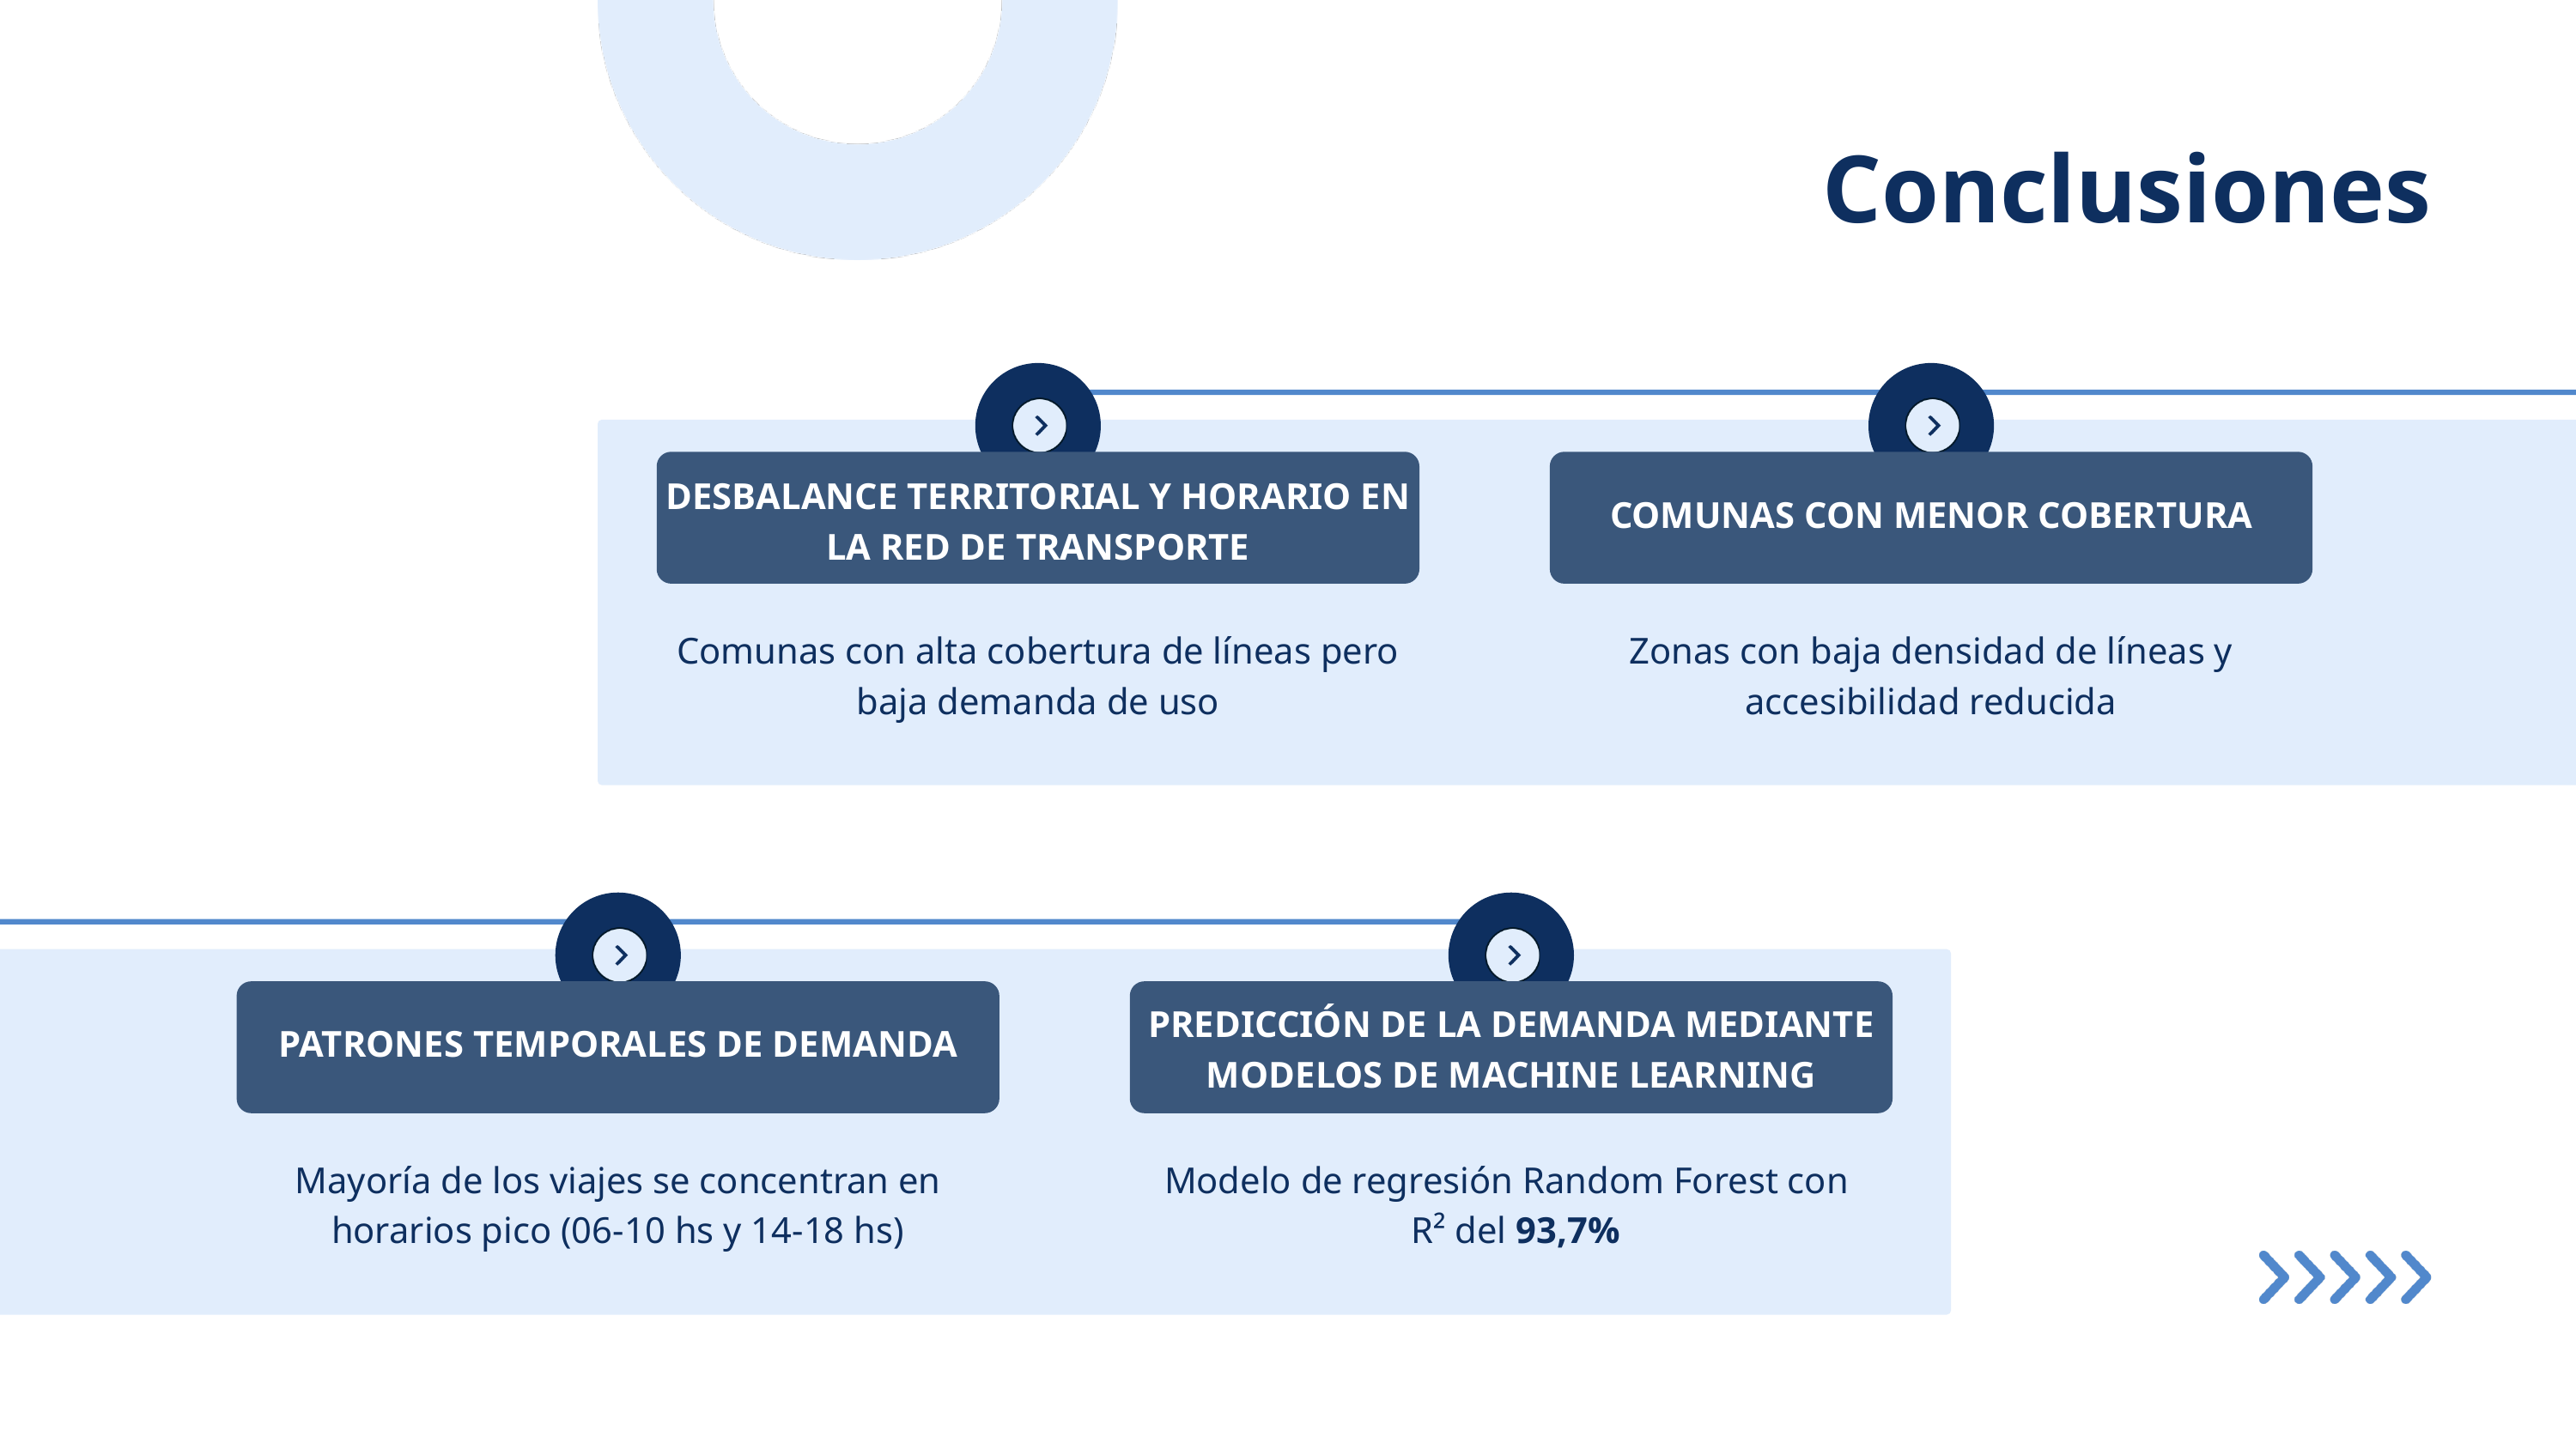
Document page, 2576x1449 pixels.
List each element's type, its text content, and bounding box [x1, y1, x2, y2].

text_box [597, 419, 2576, 785]
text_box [555, 892, 682, 979]
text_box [0, 949, 1952, 1315]
text_box [598, 0, 1118, 260]
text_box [1549, 452, 2313, 585]
text_box Conclusiones [1327, 123, 2432, 242]
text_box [975, 362, 1102, 450]
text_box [1129, 980, 1893, 1113]
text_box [1868, 362, 1995, 450]
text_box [656, 452, 1420, 585]
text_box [236, 980, 1000, 1113]
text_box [1448, 892, 1575, 979]
text_box [2258, 1250, 2432, 1304]
